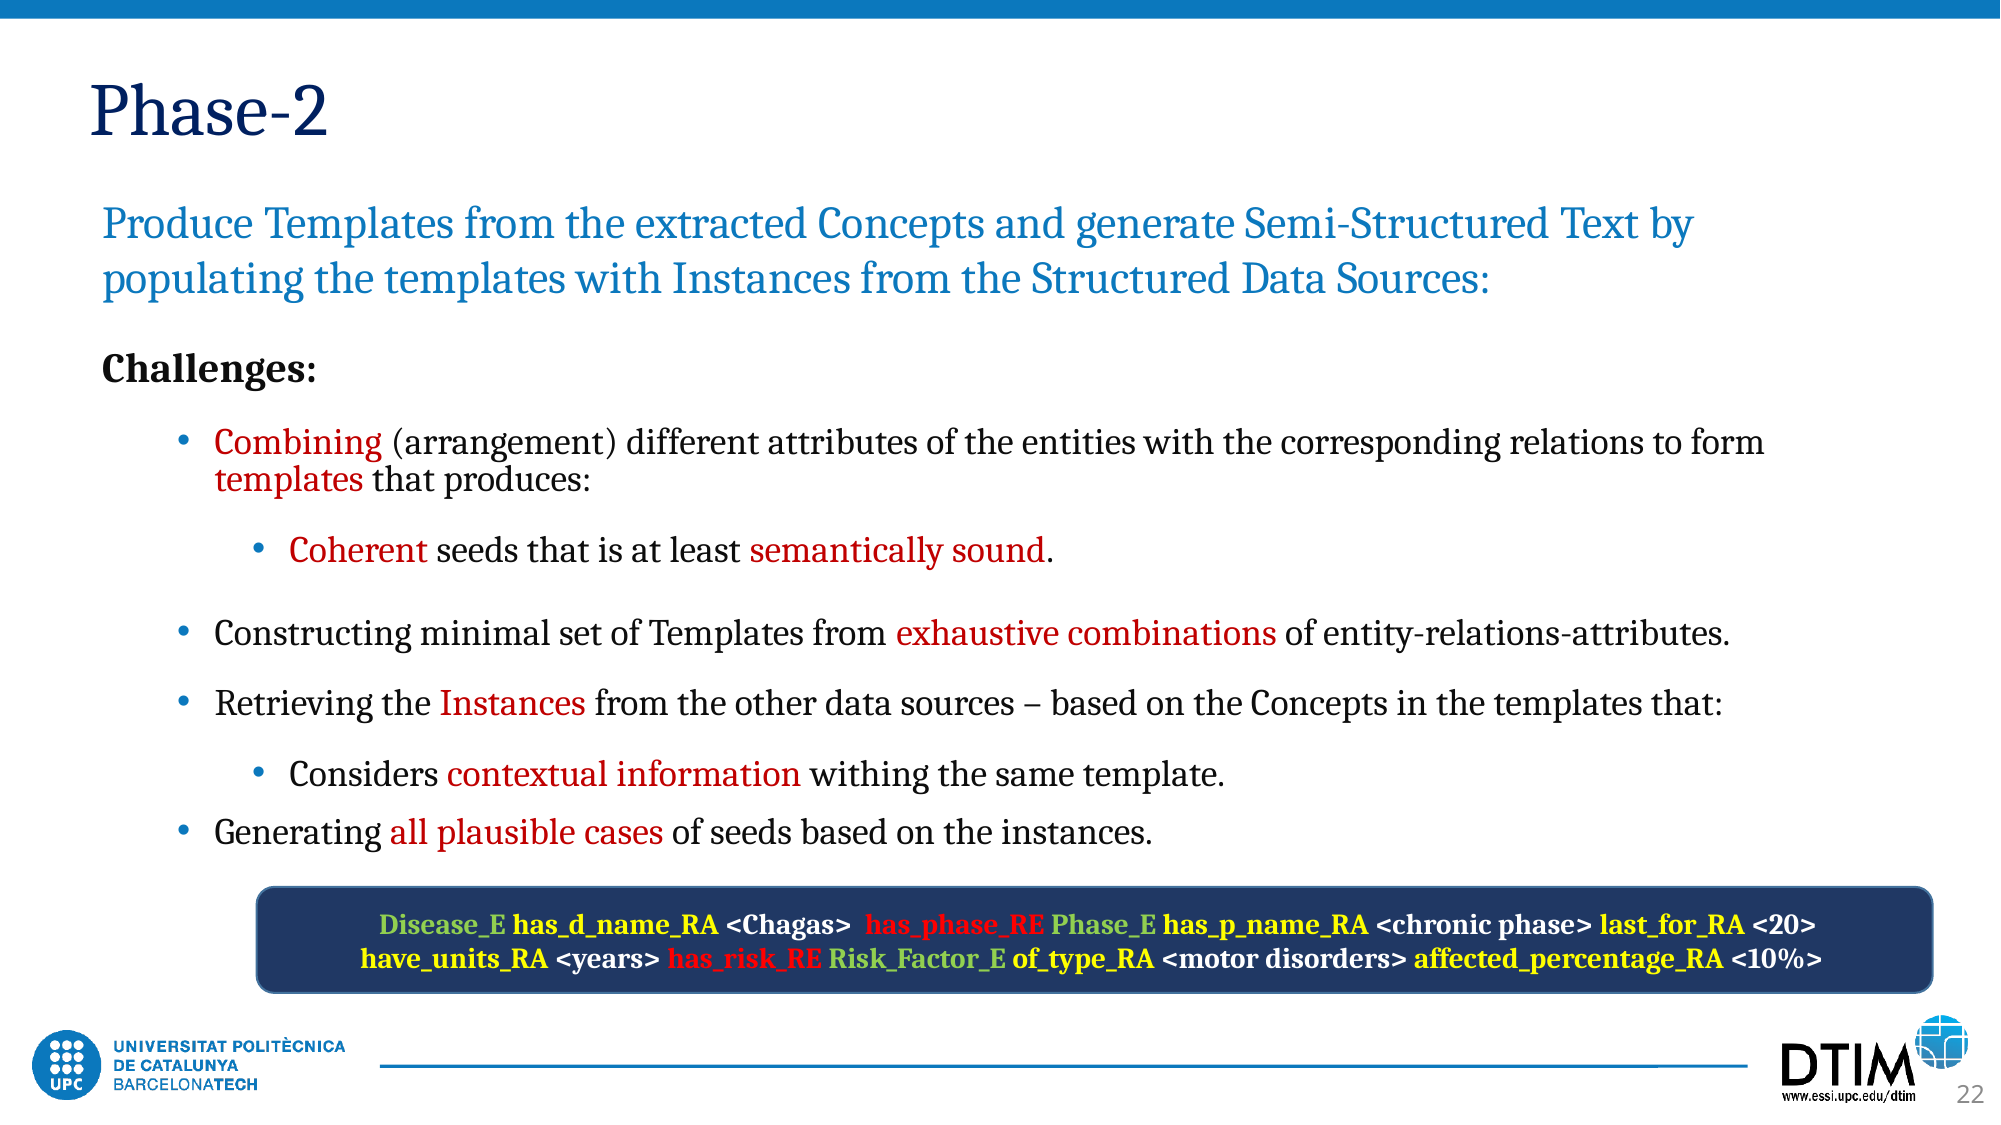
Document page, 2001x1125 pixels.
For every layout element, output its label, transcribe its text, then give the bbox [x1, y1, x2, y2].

title Phase-2 [74, 36, 1967, 186]
text_box Produce Templates from the extracted Concepts and generate Semi-Structured Text by populating the templates with Instances from the Structured Data Sources: Challenges: Combining (arrangement) different attributes of the entities with the corresponding relations to form templates that produces: Coherent seeds that is at least semantically sound. Constructing minimal set of Templates from exhaustive combinations of entity-relations-attributes. Retrieving the Instances from the other data sources – based on the Concepts in the templates that: Considers contextual information withing the same template. Generating all plausible cases of seeds based on the instances. [12, 185, 1854, 1055]
picture [1782, 1015, 1968, 1103]
text_box Disease_E has_d_name_RA <Chagas> has_phase_RE Phase_E has_p_name_RA <chronic phase> last_for_RA <20> have_units_RA <years> has_risk_RE Risk_Factor_E of_type_RA <motor disorders> affected_percentage_RA <10%> [255, 885, 1934, 994]
picture [32, 1055, 345, 1100]
slide_number 22 [1932, 1065, 2000, 1125]
